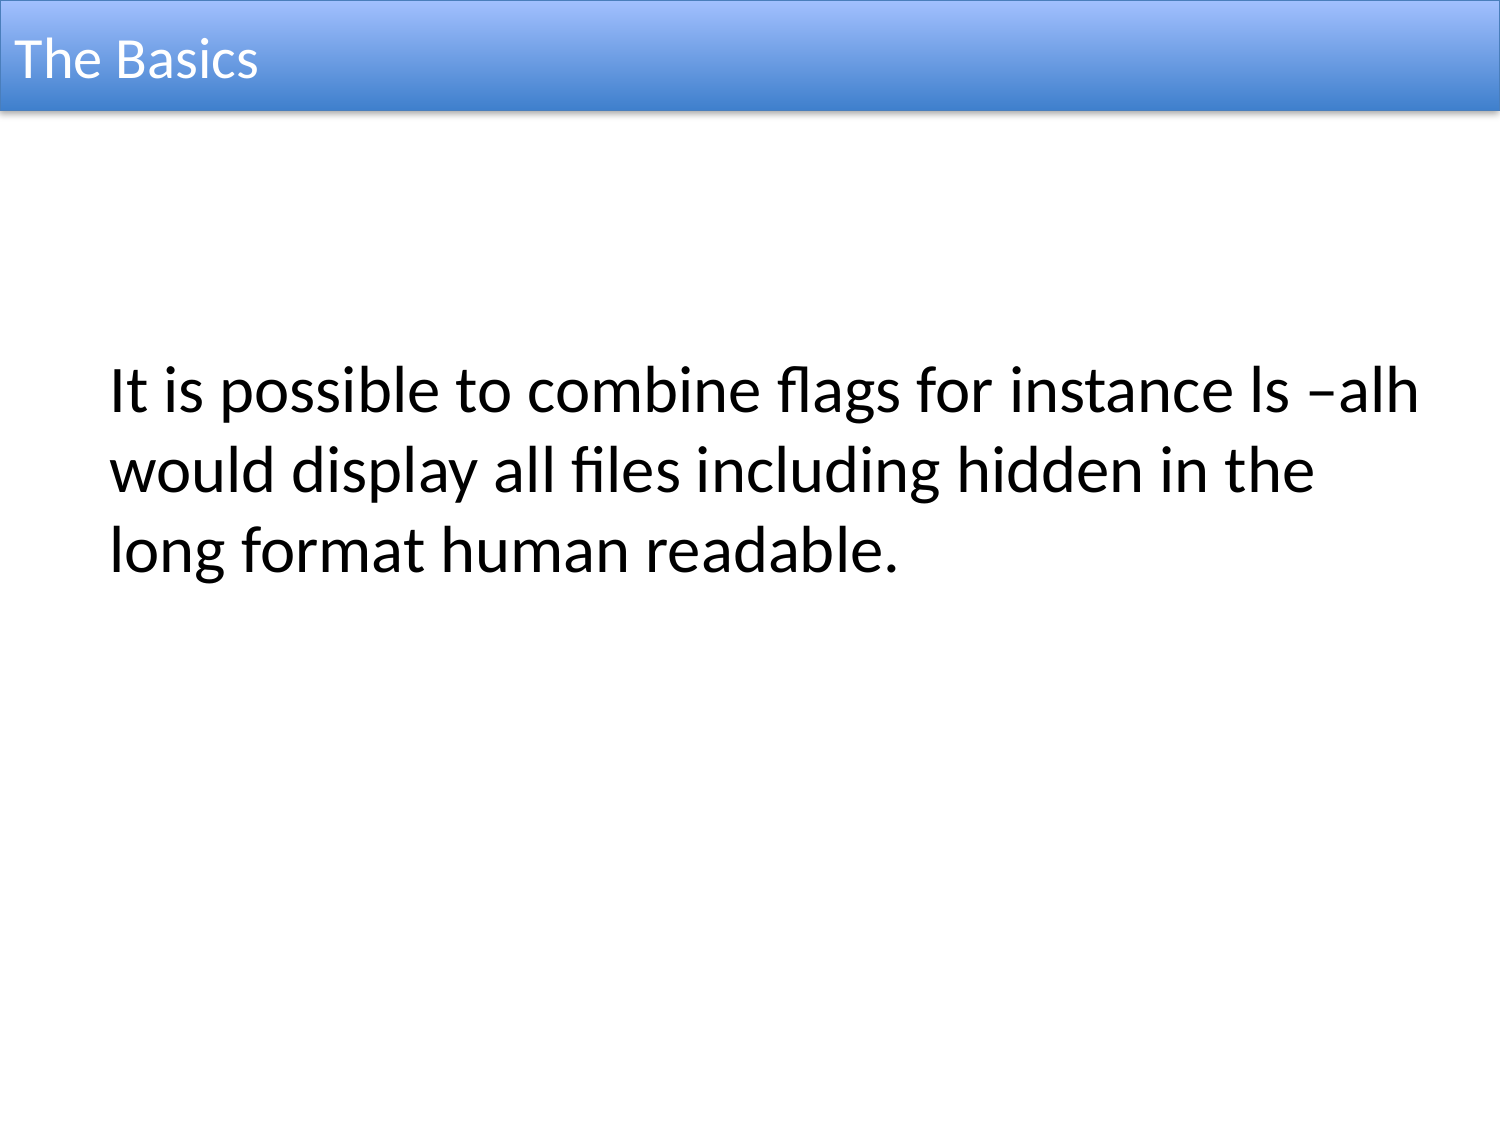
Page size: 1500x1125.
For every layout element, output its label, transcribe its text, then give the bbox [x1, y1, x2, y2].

list It is possible to combine flags for instance ls –alh would display all files including hidden in the long format human readable. [94, 151, 1445, 967]
text_box The Basics [0, 0, 1500, 111]
